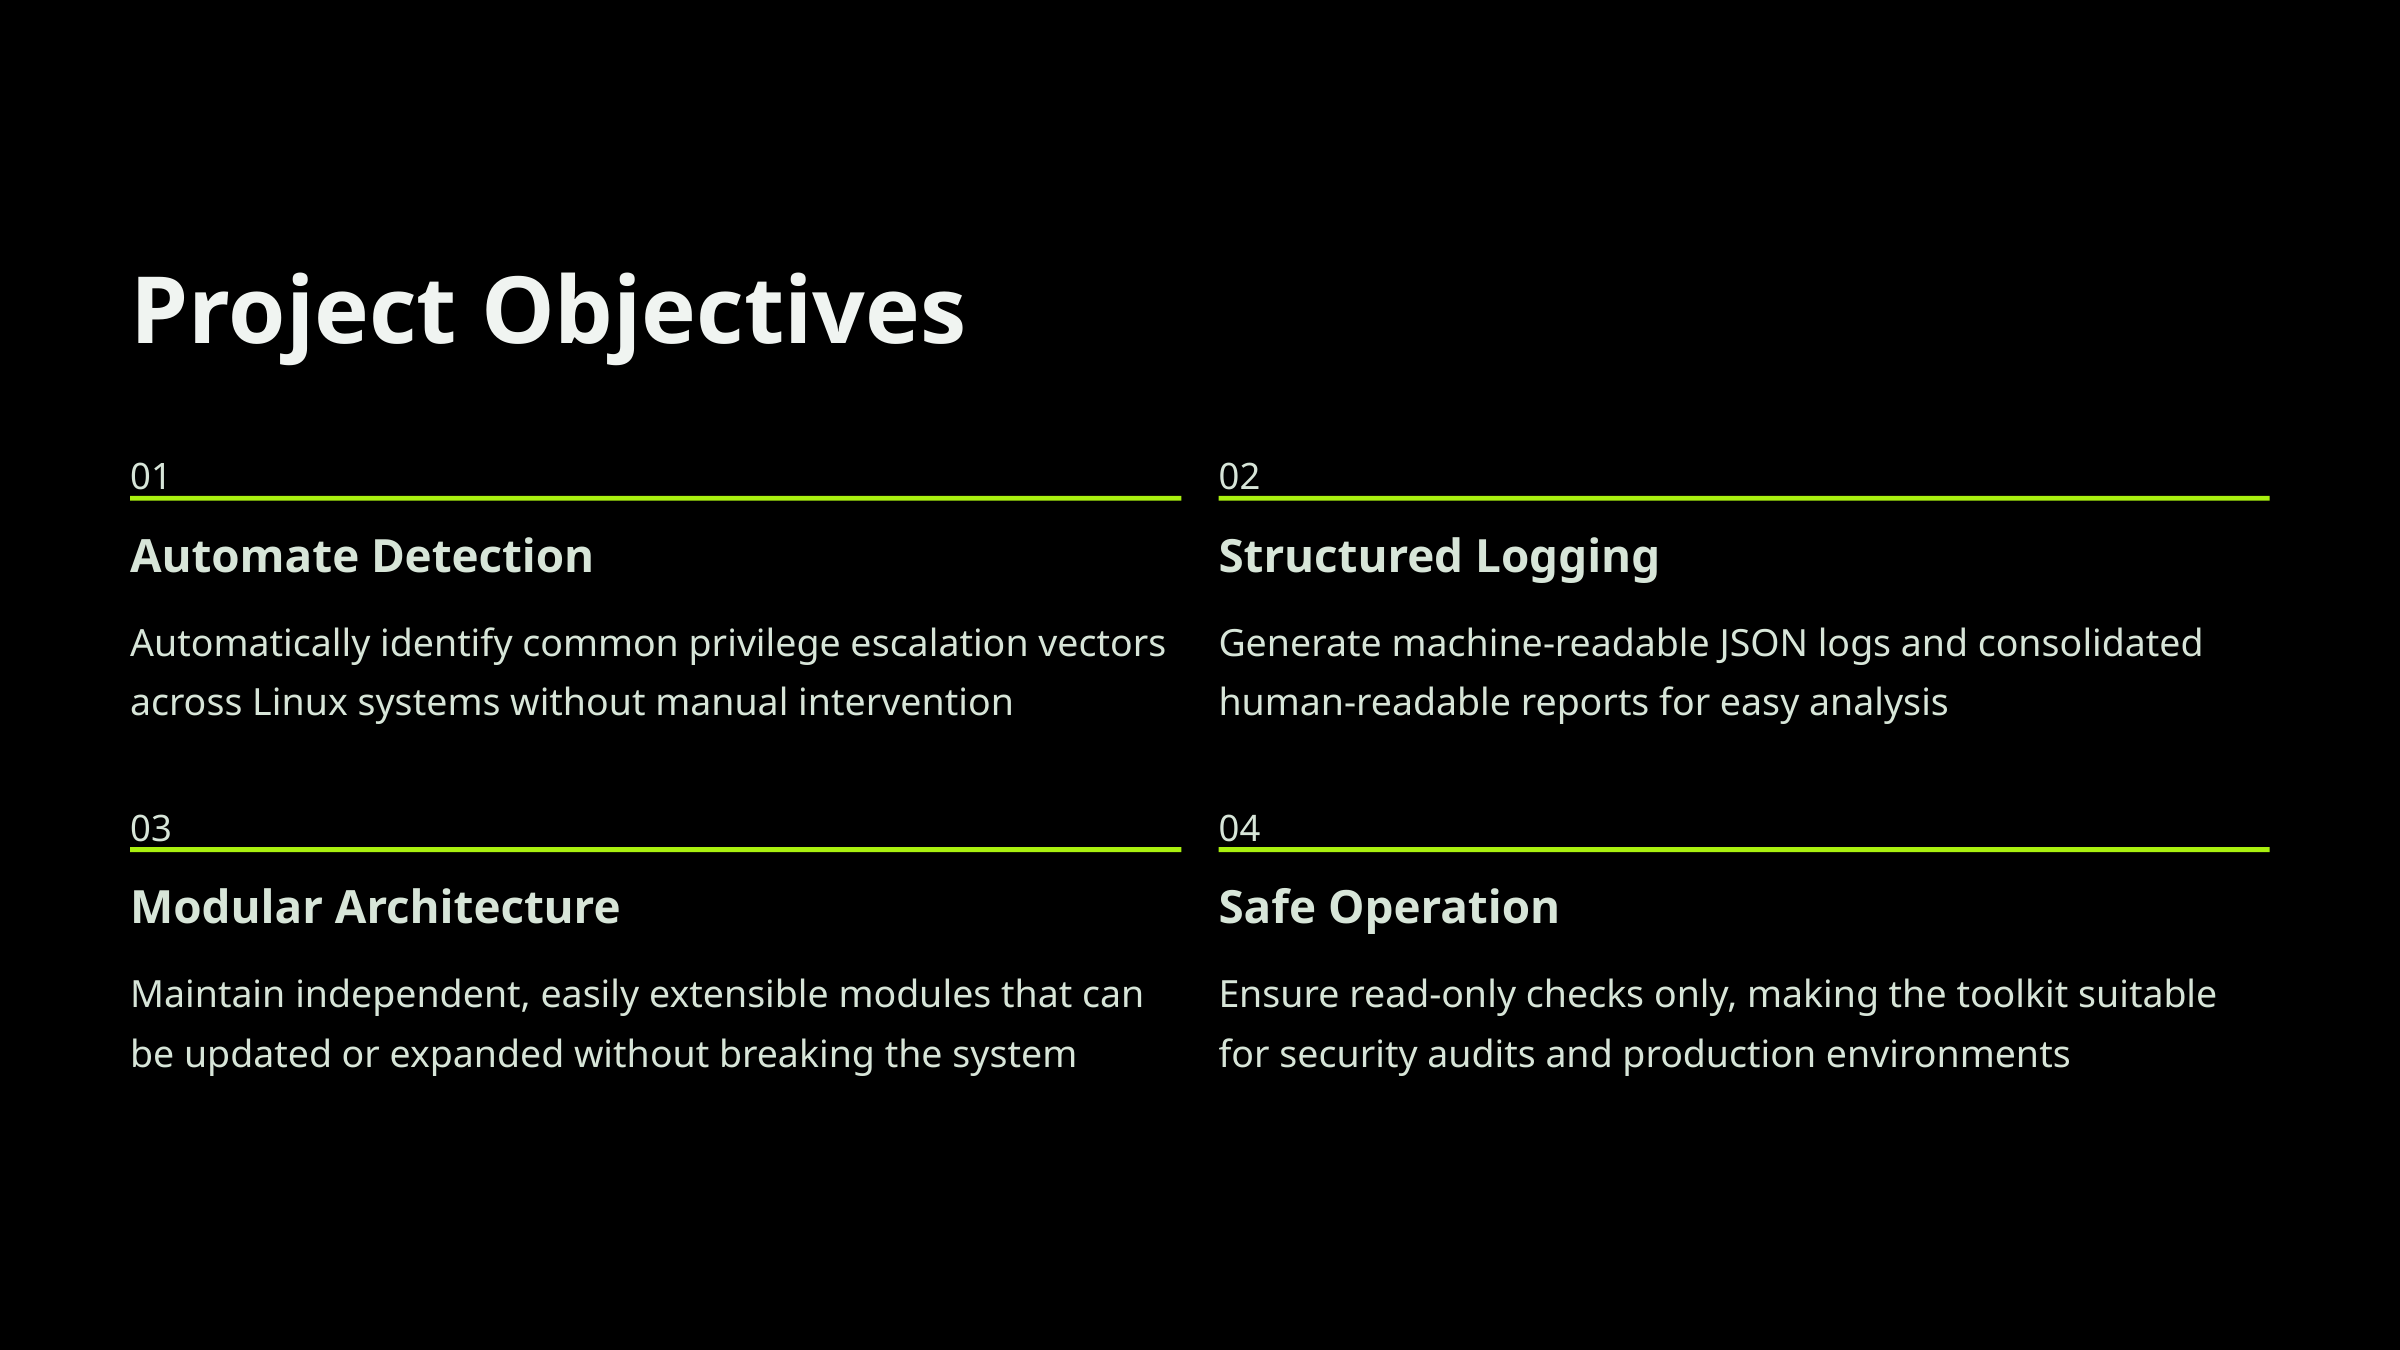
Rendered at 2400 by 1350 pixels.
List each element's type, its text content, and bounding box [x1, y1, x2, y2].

text_box 01 [130, 437, 168, 484]
text_box Generate machine-readable JSON logs and consolidated human-readable reports for easy analysis [1218, 604, 2270, 724]
text_box Structured Logging [1218, 524, 1917, 583]
text_box 02 [1218, 437, 1256, 484]
text_box Ensure read-only checks only, making the toolkit suitable for security audits and production environments [1218, 956, 2270, 1076]
text_box Safe Operation [1218, 875, 1782, 934]
text_box 04 [1218, 788, 1256, 836]
text_box [1218, 495, 2270, 501]
text_box [1218, 847, 2270, 853]
text_box Project Objectives [130, 246, 1482, 364]
text_box Automate Detection [130, 524, 892, 583]
text_box Maintain independent, easily extensible modules that can be updated or expanded without breaking the system [130, 956, 1182, 1076]
text_box Automatically identify common privilege escalation vectors across Linux systems without manual intervention [130, 604, 1182, 724]
text_box Modular Architecture [130, 875, 915, 934]
text_box [130, 847, 1182, 853]
text_box [130, 495, 1182, 501]
text_box 03 [130, 788, 168, 836]
